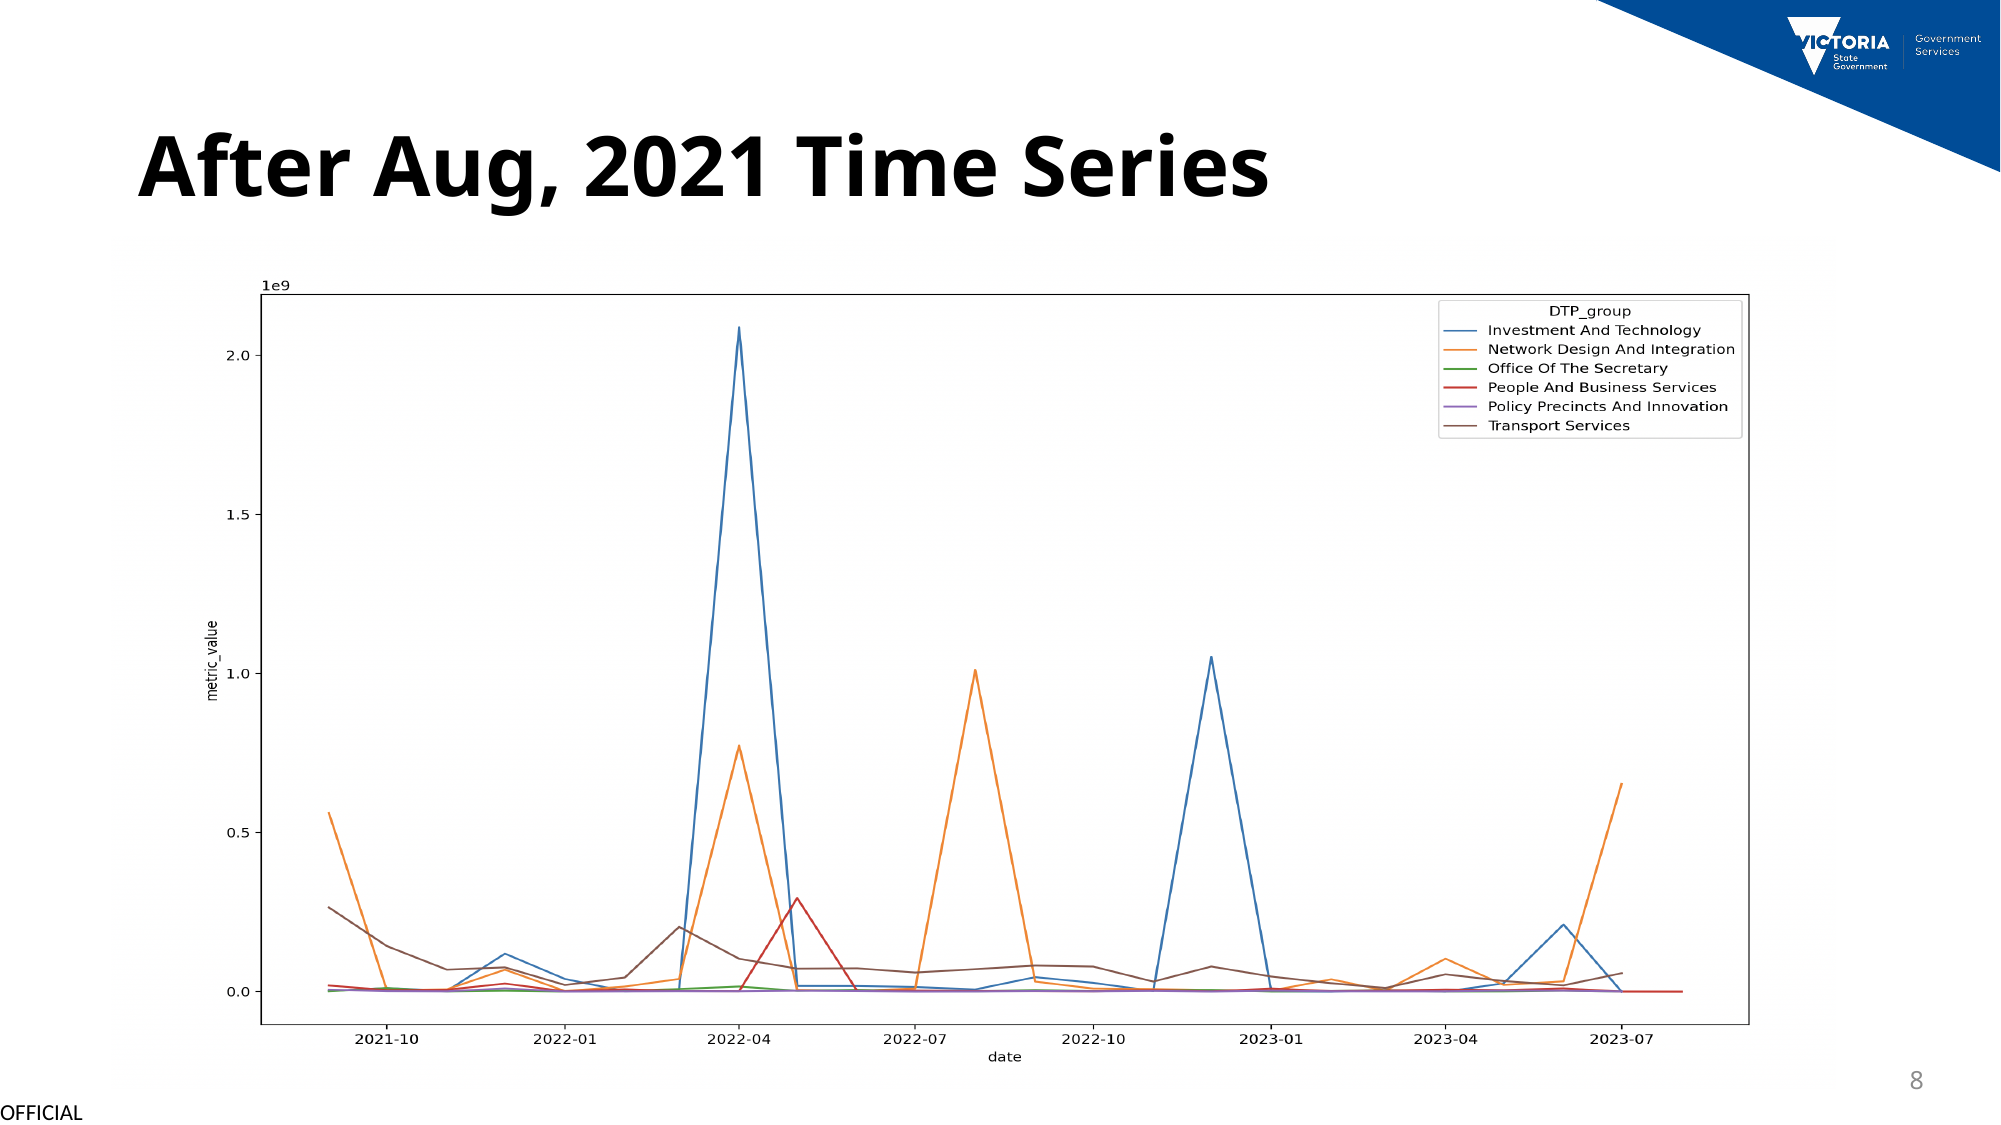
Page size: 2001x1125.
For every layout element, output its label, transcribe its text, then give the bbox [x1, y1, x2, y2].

list After Aug, 2021 Time Series [124, 105, 1673, 209]
picture [111, 236, 1836, 1090]
picture [1787, 17, 1988, 76]
footer 8 [1848, 1051, 1986, 1112]
